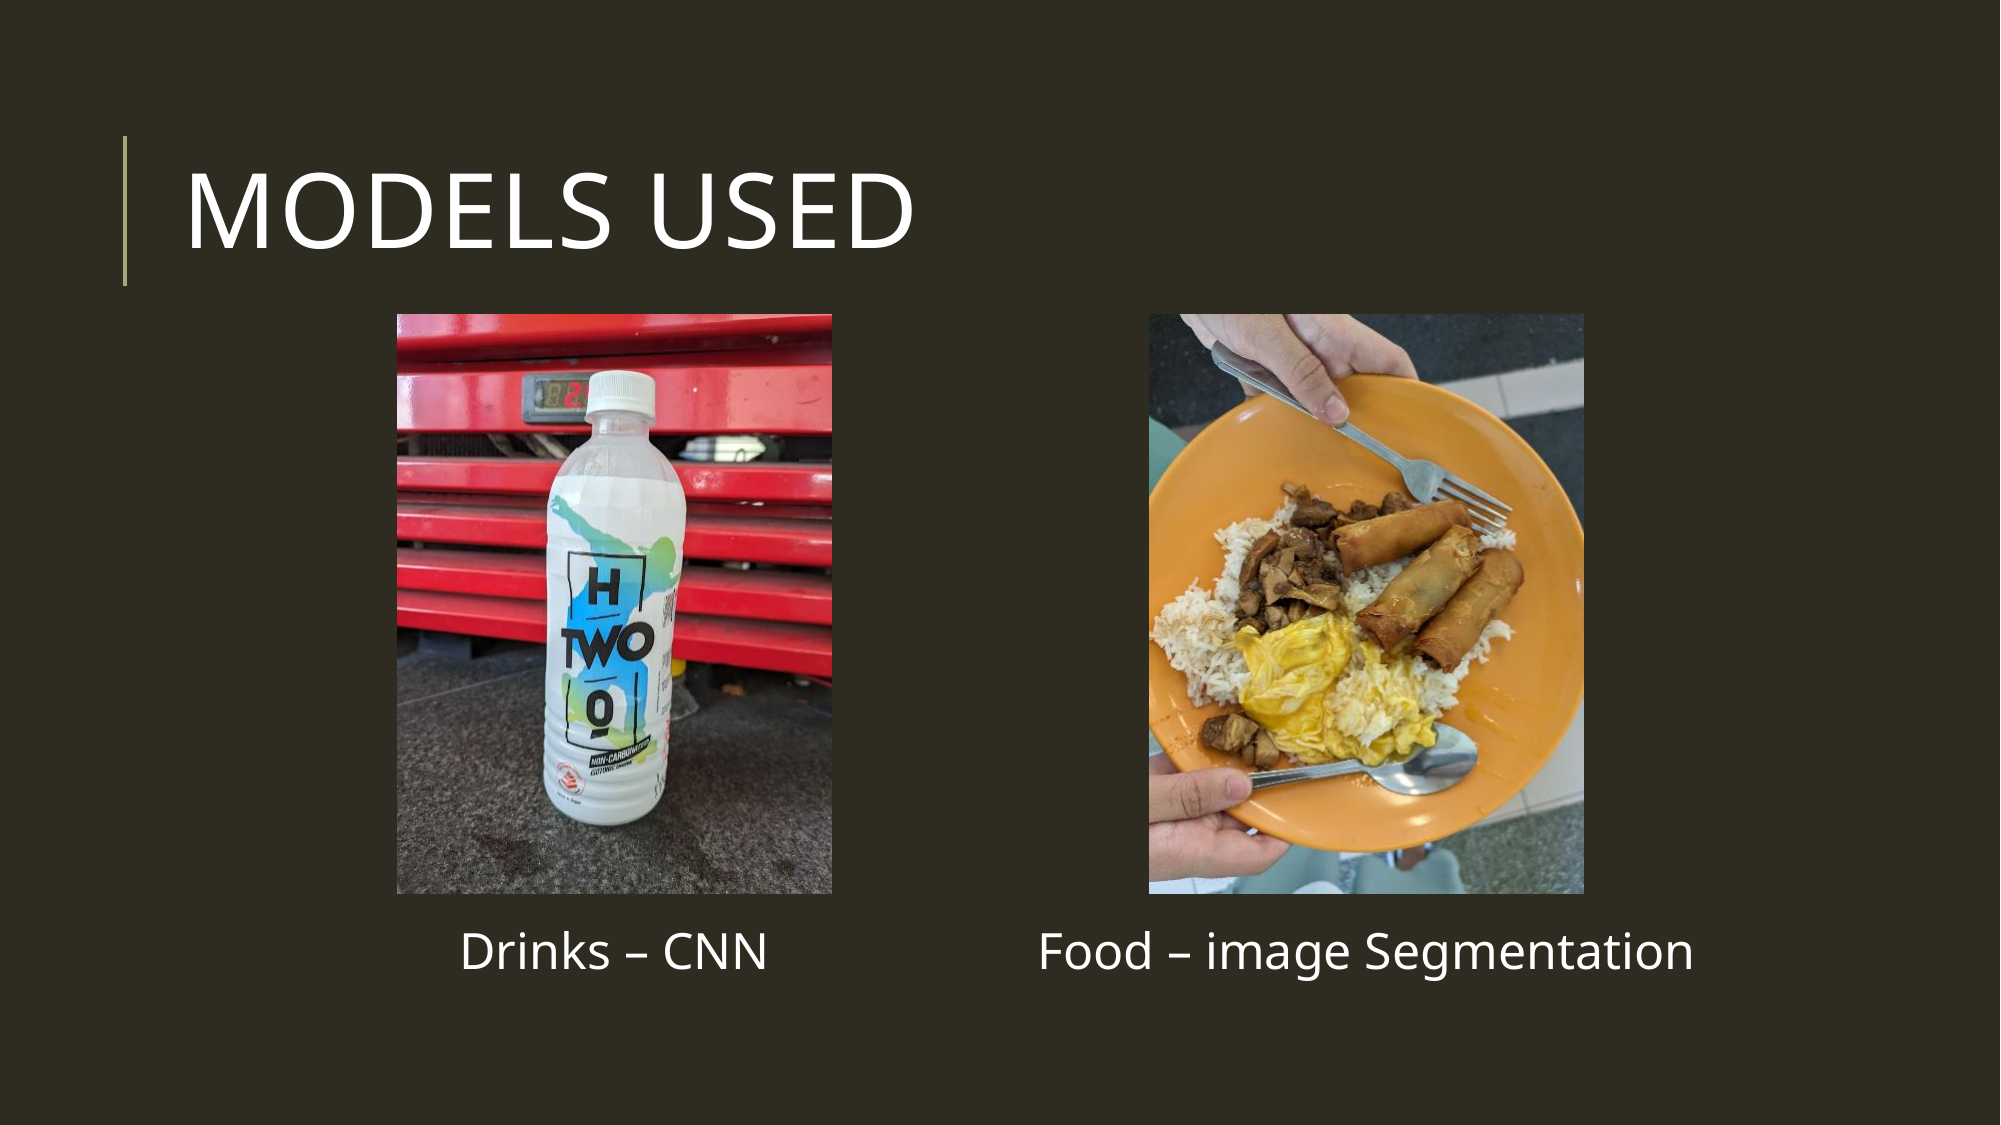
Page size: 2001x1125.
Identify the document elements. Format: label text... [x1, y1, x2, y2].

text_box Drinks – CNN [440, 912, 788, 987]
text_box Food – image Segmentation [1022, 912, 1711, 987]
picture [1149, 314, 1584, 894]
picture [396, 314, 832, 894]
title Models Used [168, 96, 1763, 342]
